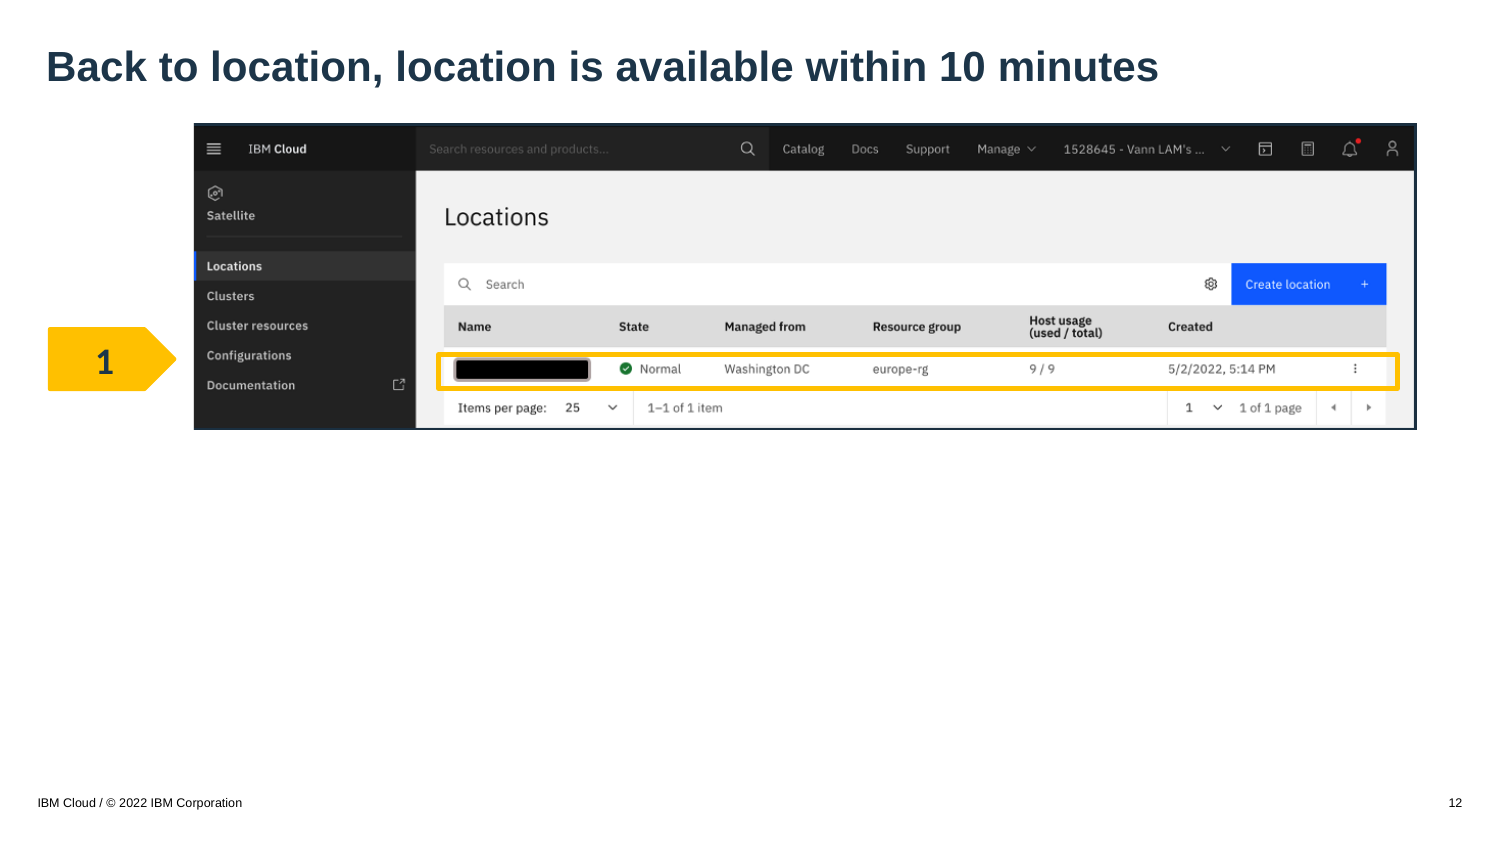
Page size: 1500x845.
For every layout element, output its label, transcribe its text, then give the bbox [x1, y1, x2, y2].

slide_number 12 [1125, 791, 1463, 815]
text_box 1 [49, 329, 175, 390]
title Back to location, location is available within 10 minutes [31, 31, 1315, 98]
footer IBM Cloud / © 2022 IBM Corporation [37, 791, 1088, 815]
picture [192, 123, 1417, 431]
